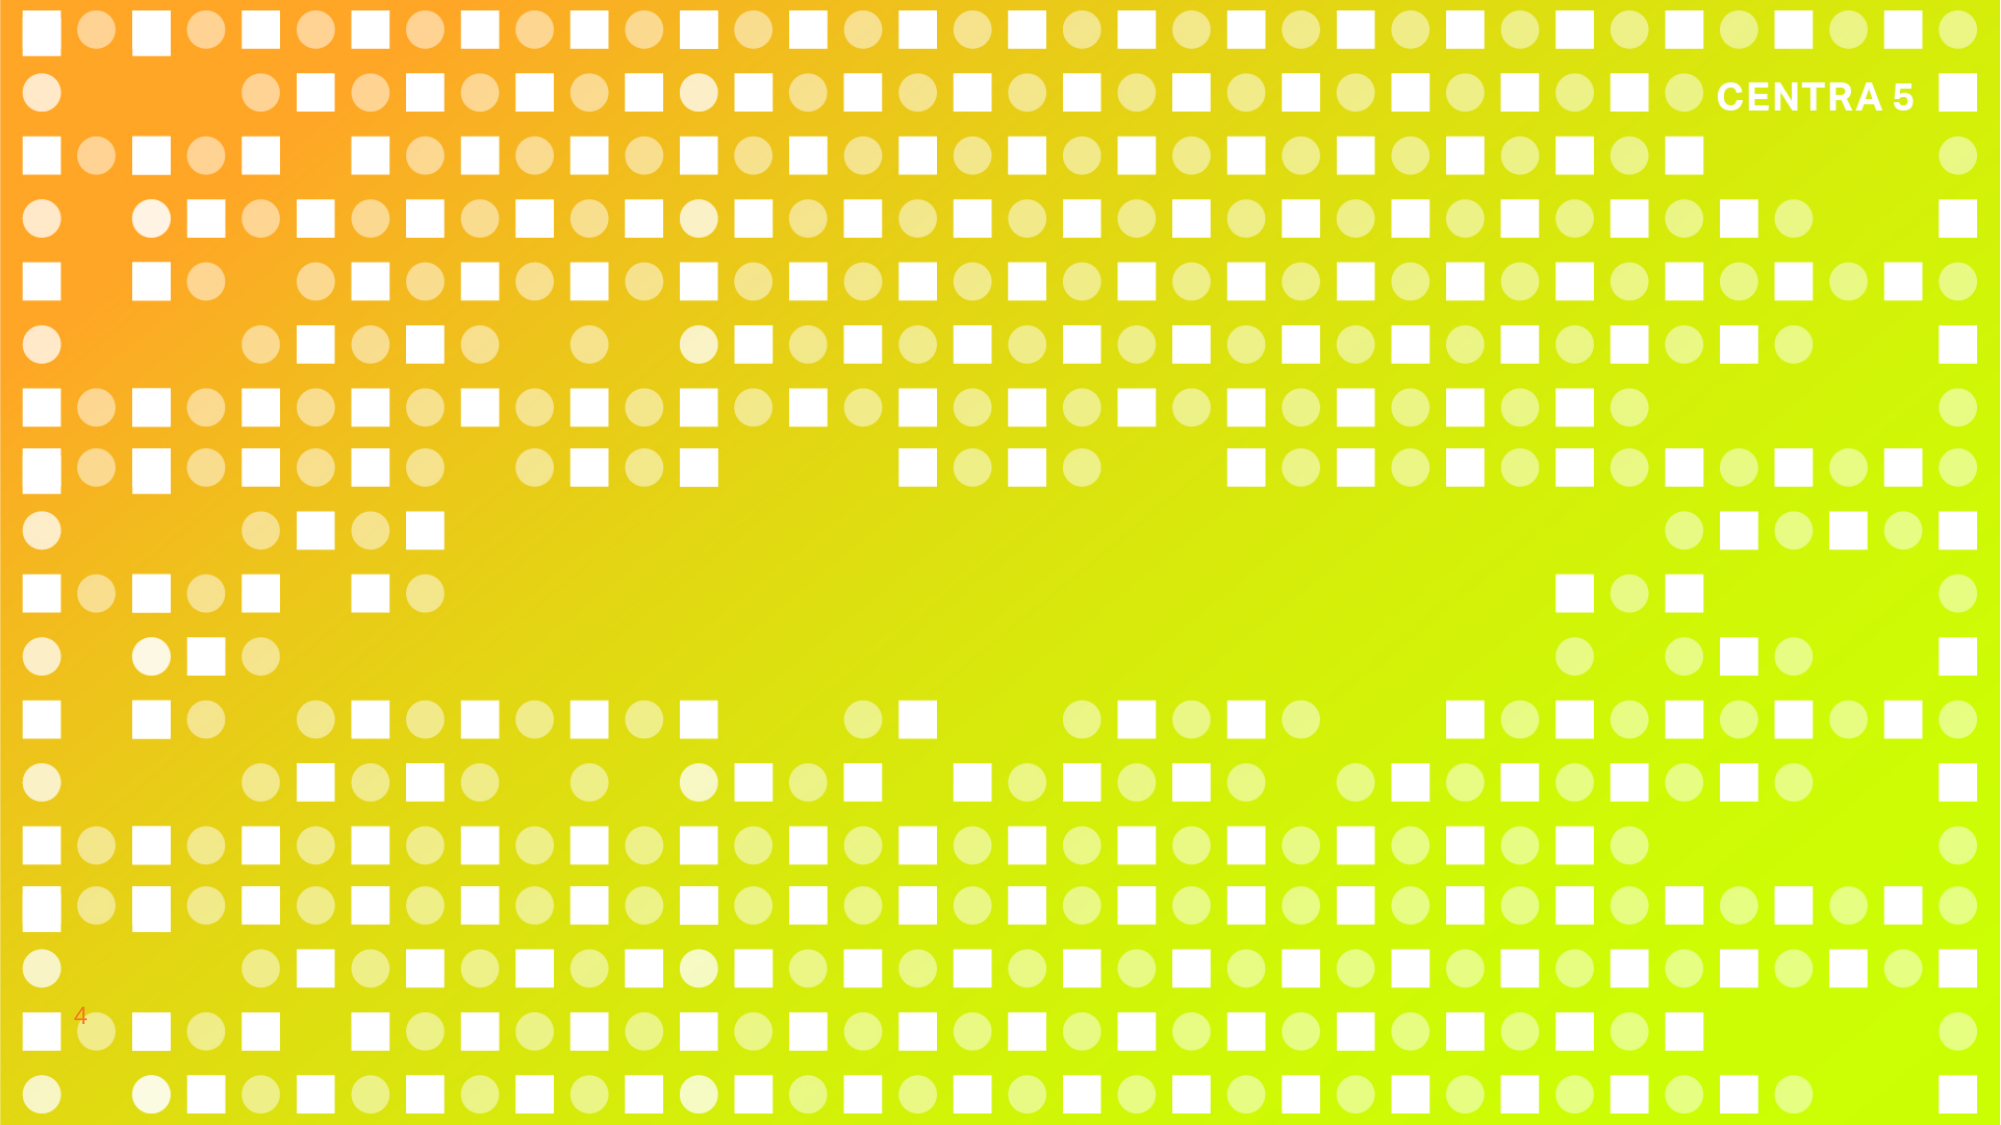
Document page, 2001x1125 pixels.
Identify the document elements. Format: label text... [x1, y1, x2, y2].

picture [0, 0, 2000, 1125]
slide_number 4 [0, 964, 162, 1065]
